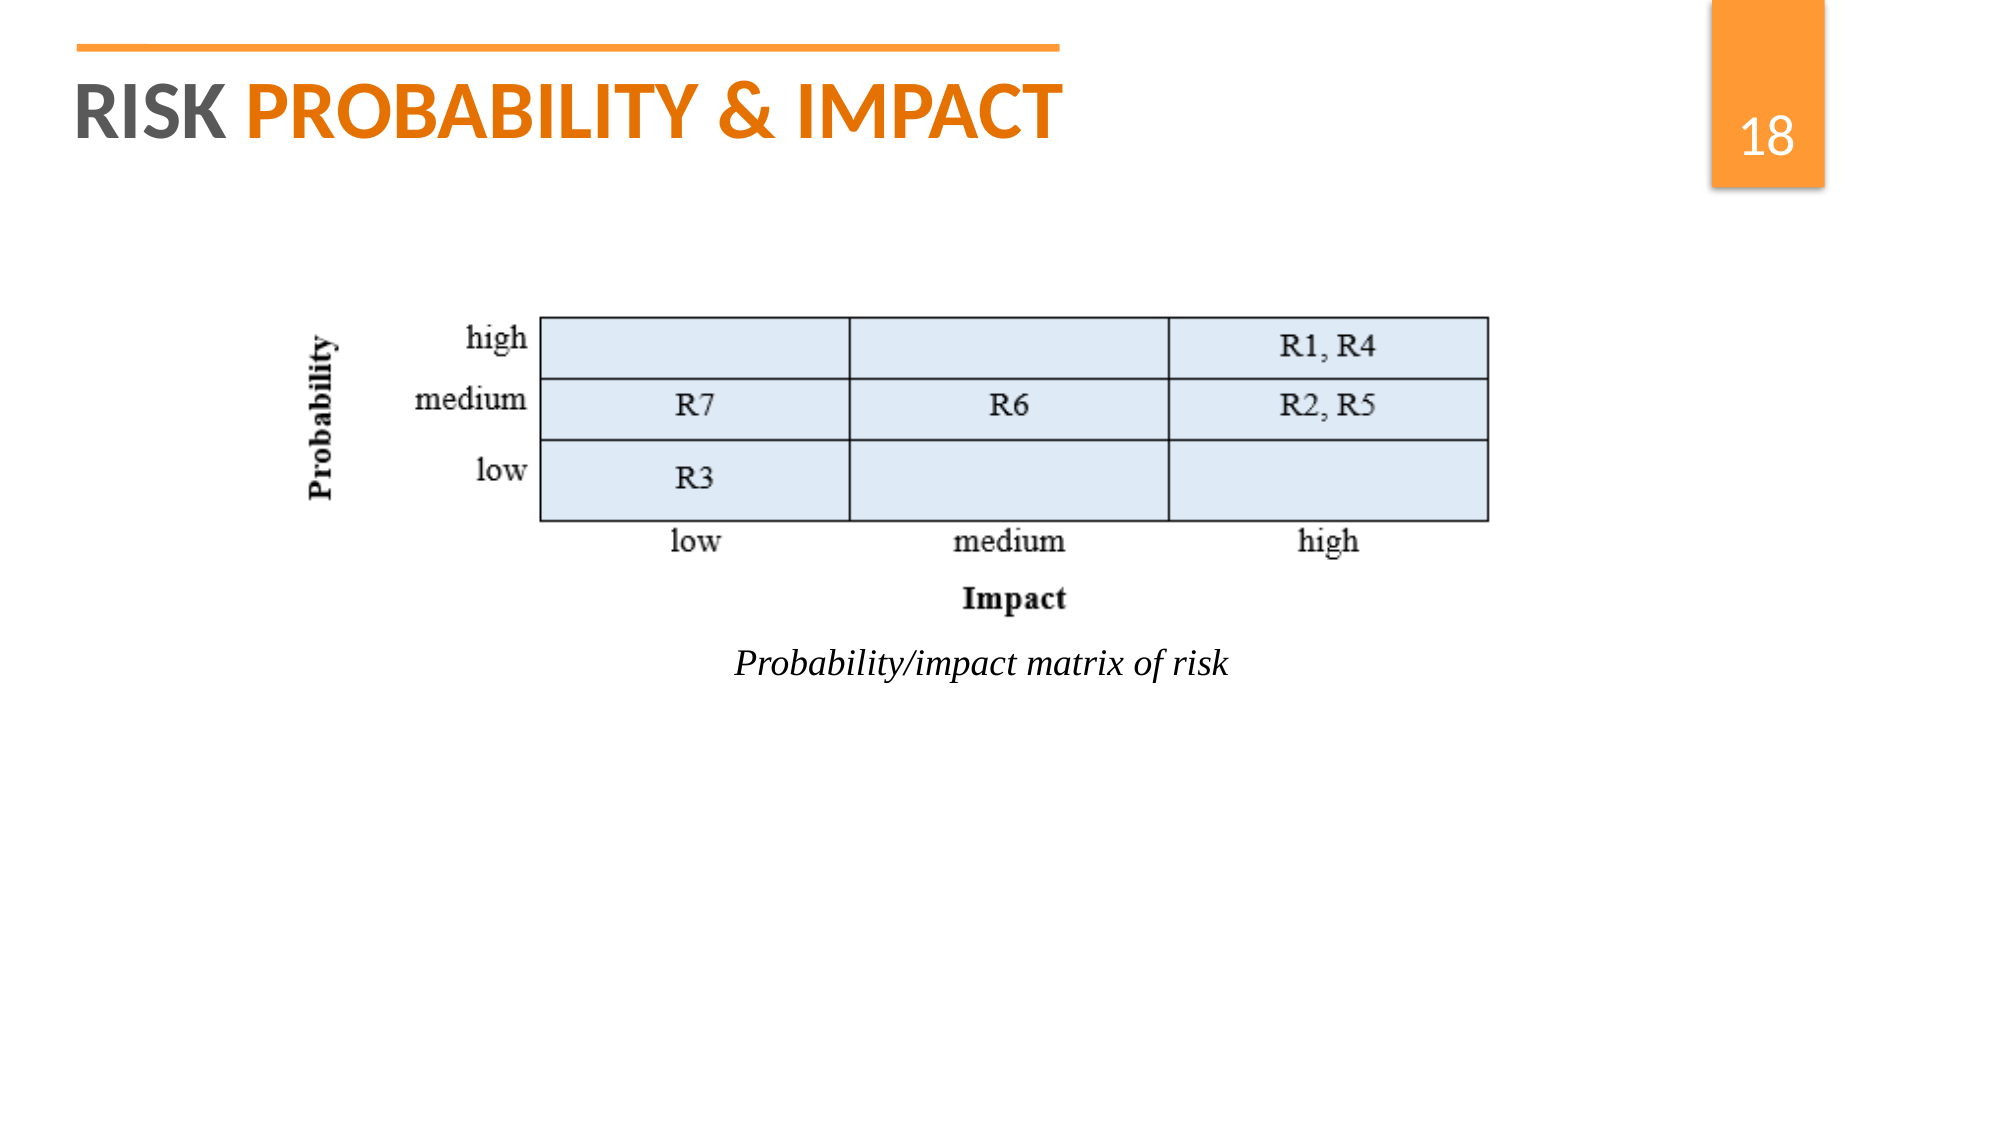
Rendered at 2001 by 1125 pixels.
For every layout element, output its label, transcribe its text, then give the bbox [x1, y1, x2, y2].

picture [276, 258, 1527, 631]
text_box Probability/impact matrix of risk [719, 642, 1244, 690]
text_box RISK PROBABILITY & IMPACT [58, 47, 1125, 163]
text_box [75, 42, 1062, 47]
slide_number 18 [1698, 48, 1836, 175]
